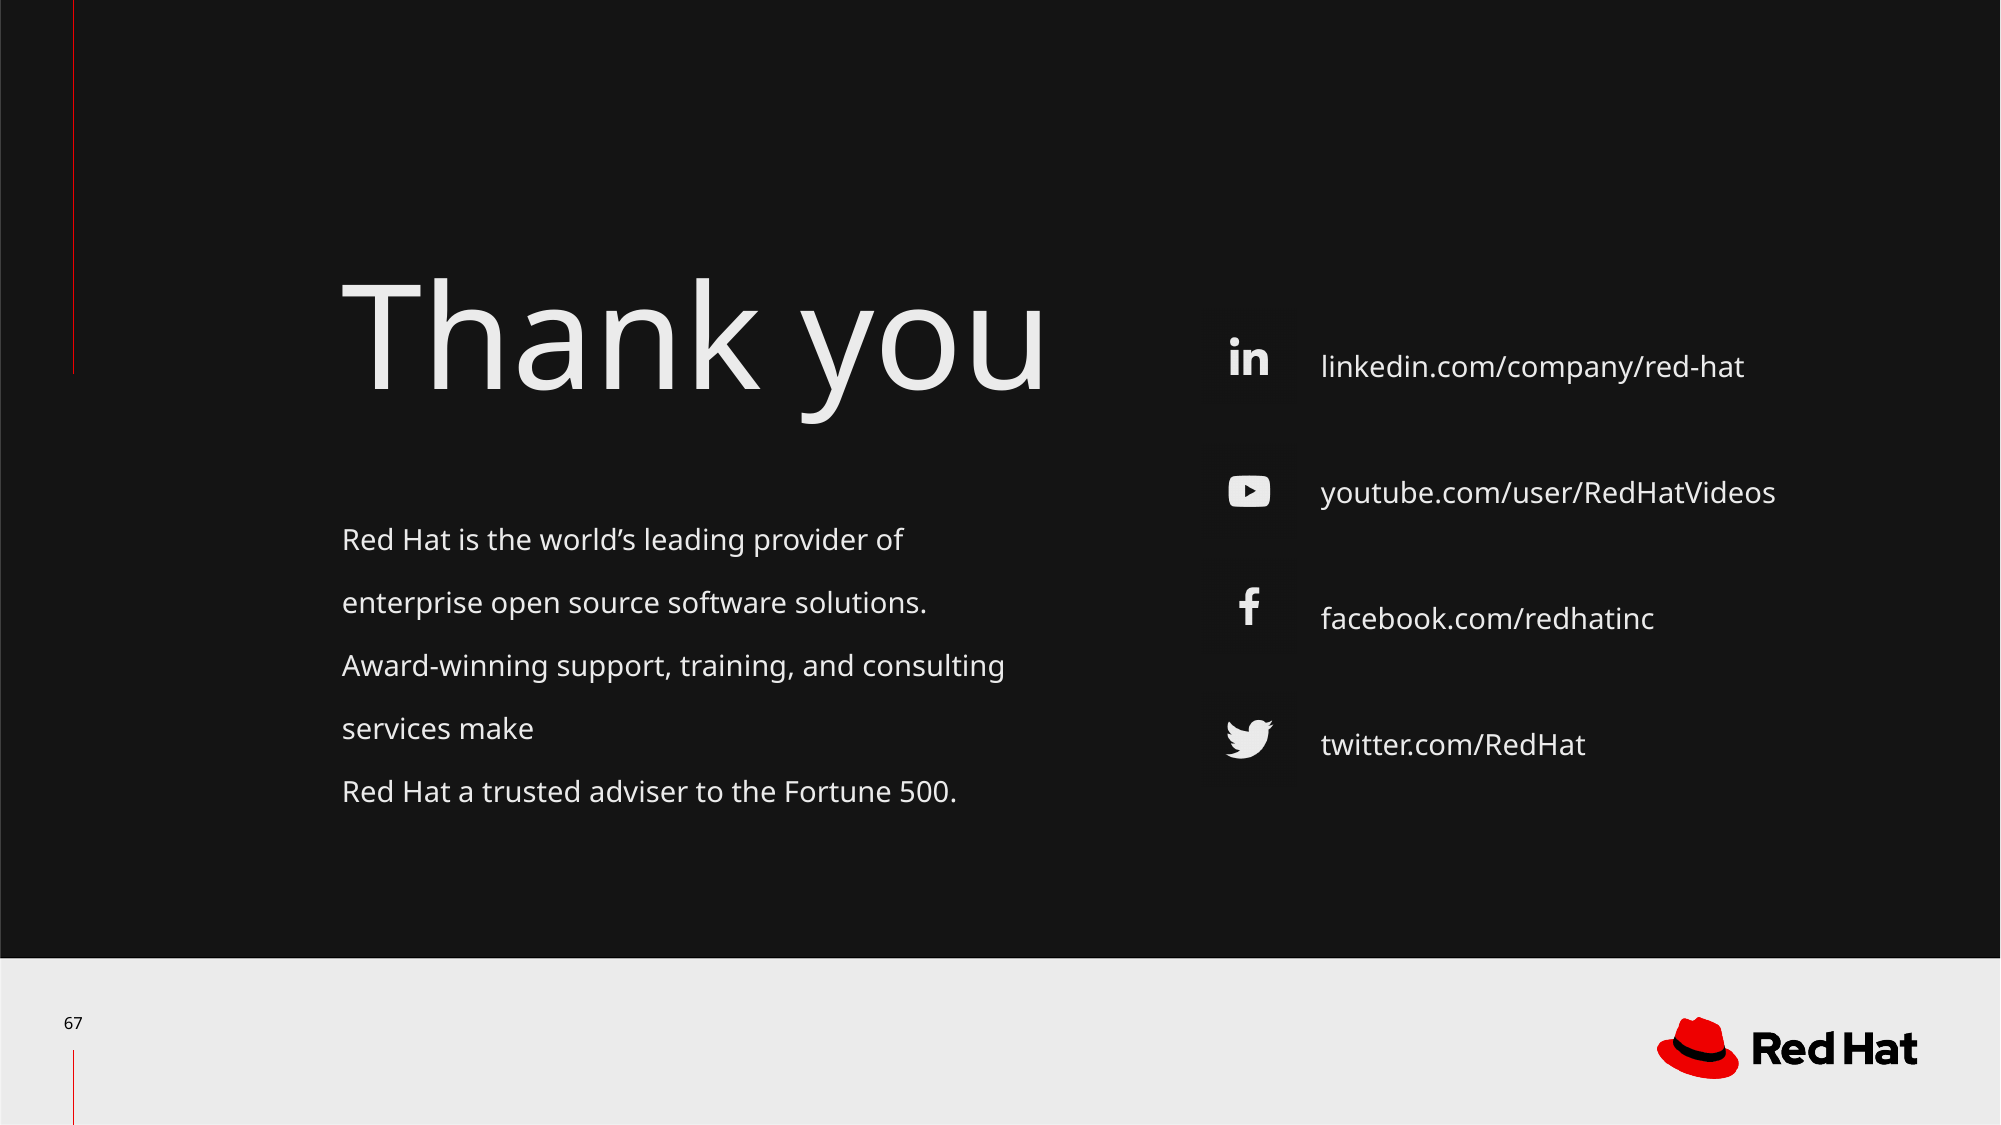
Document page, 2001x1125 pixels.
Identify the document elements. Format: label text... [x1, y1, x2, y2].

title Thank you [341, 93, 1147, 419]
picture [0, 0, 2001, 1125]
subtitle Red Hat is the world’s leading provider of enterprise open source software solutions. Award-winning support, training, and consulting services make Red Hat a trusted adviser to the Fortune 500. [341, 493, 1022, 744]
slide_number ‹#› [13, 1012, 134, 1036]
